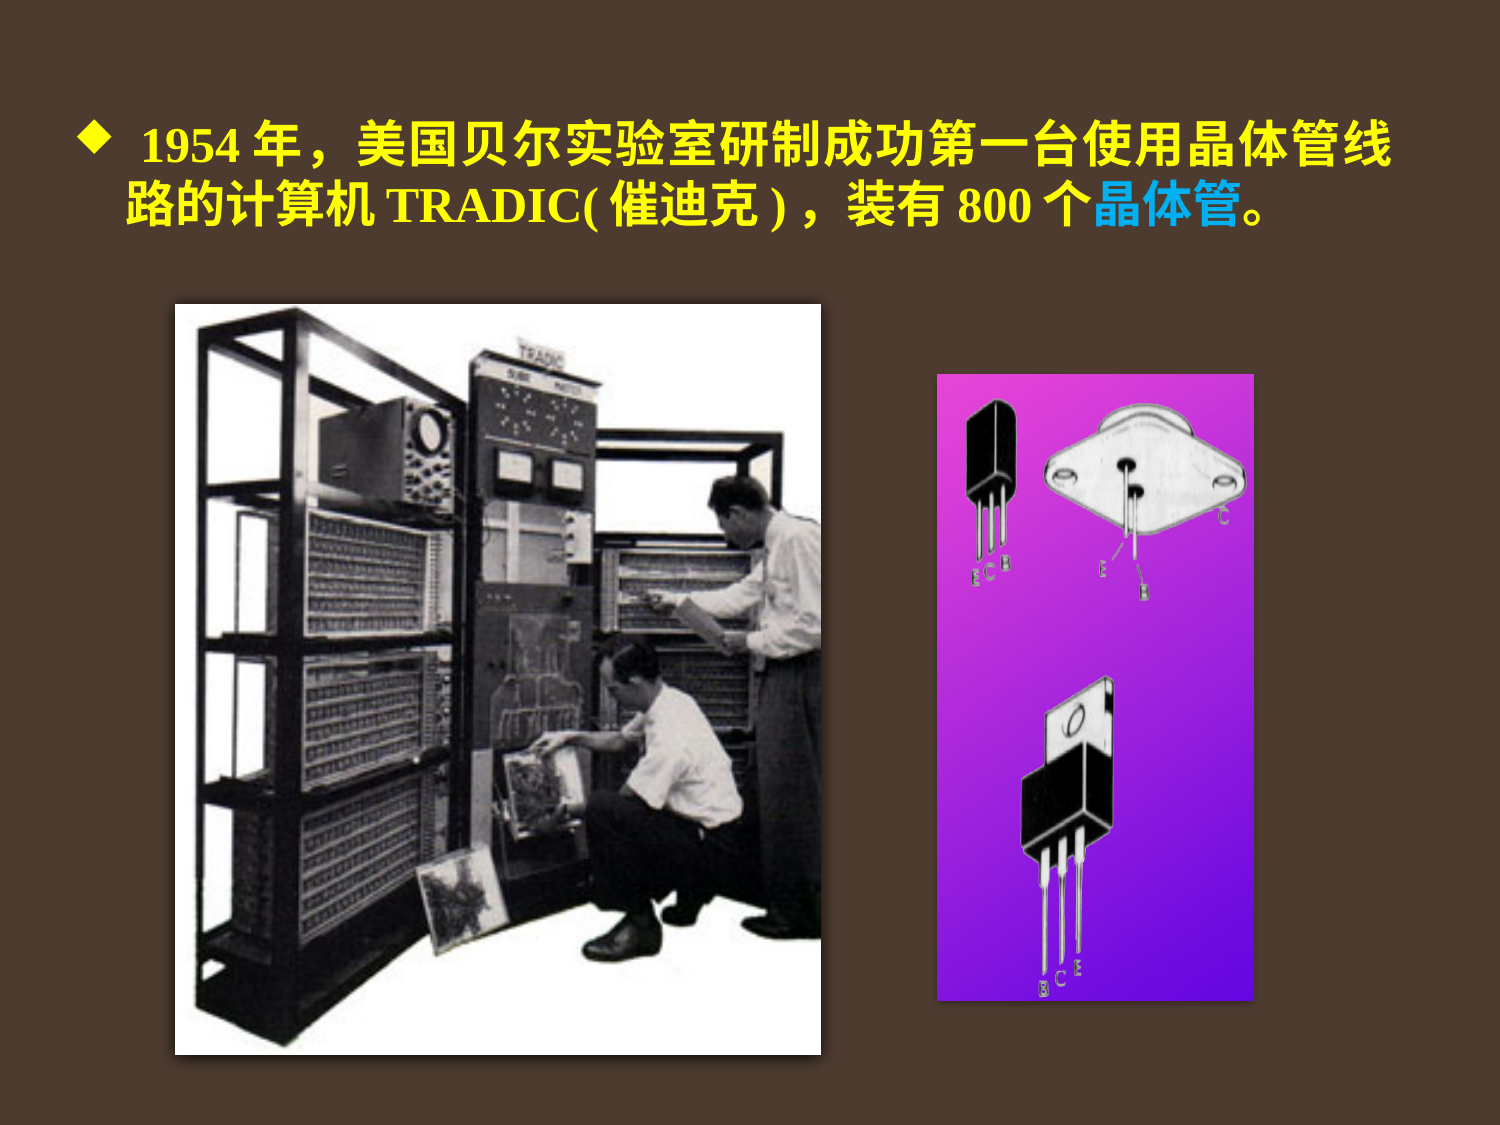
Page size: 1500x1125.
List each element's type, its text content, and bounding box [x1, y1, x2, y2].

list 1954年，美国贝尔实验室研制成功第一台使用晶体管线路的计算机TRADIC(催迪克)，装有800个晶体管。 [58, 105, 1409, 293]
picture [936, 374, 1255, 1002]
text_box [175, 304, 821, 1056]
